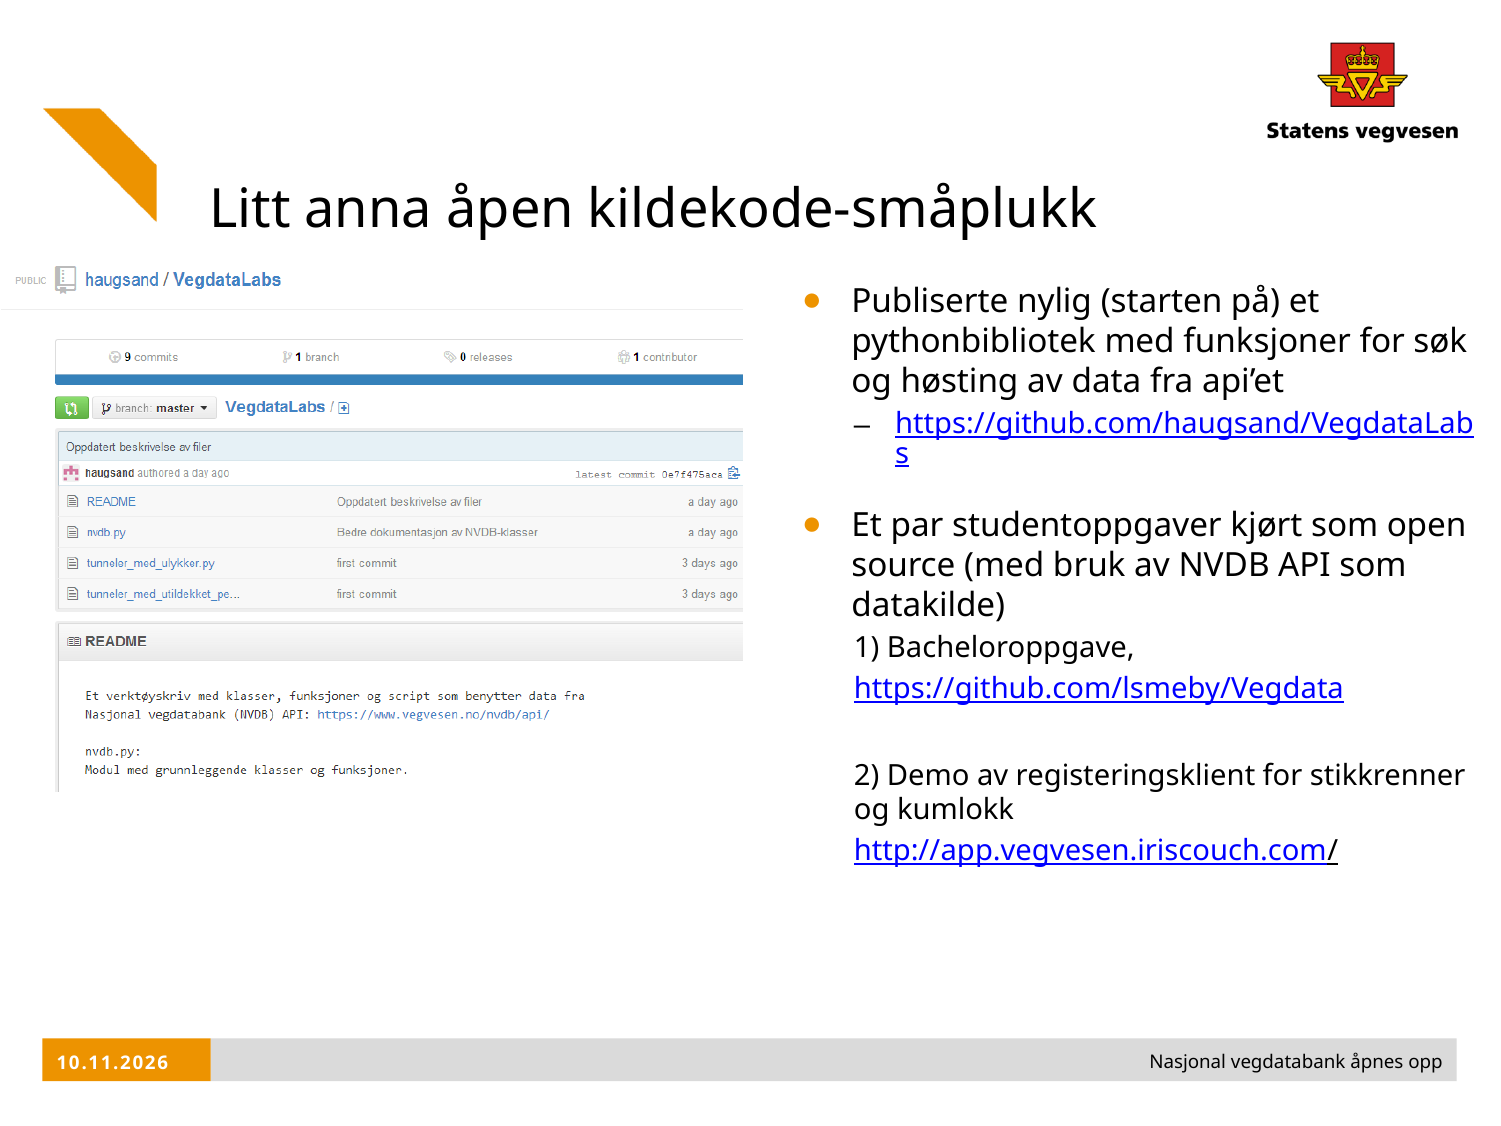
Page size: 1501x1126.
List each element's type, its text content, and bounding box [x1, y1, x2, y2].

title Litt anna åpen kildekode-småplukk [209, 173, 1358, 251]
picture [0, 249, 744, 793]
picture [1252, 0, 1501, 145]
footer Nasjonal vegdatabank åpnes opp [253, 1049, 1443, 1078]
list Publiserte nylig (starten på) et pythonbibliotek med funksjoner for søk og høsting av data fra api’et https://github.com/haugsand/VegdataLabs Et par studentoppgaver kjørt som open source (med bruk av NVDB API som datakilde) 1) Bacheloroppgave, https://github.com/lsmeby/Vegdata 2) Demo av registeringsklient for stikkrenner og kumlokk http://app.vegvesen.iriscouch.com/ [801, 279, 1485, 1024]
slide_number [56, 1050, 209, 1079]
picture [0, 0, 167, 230]
